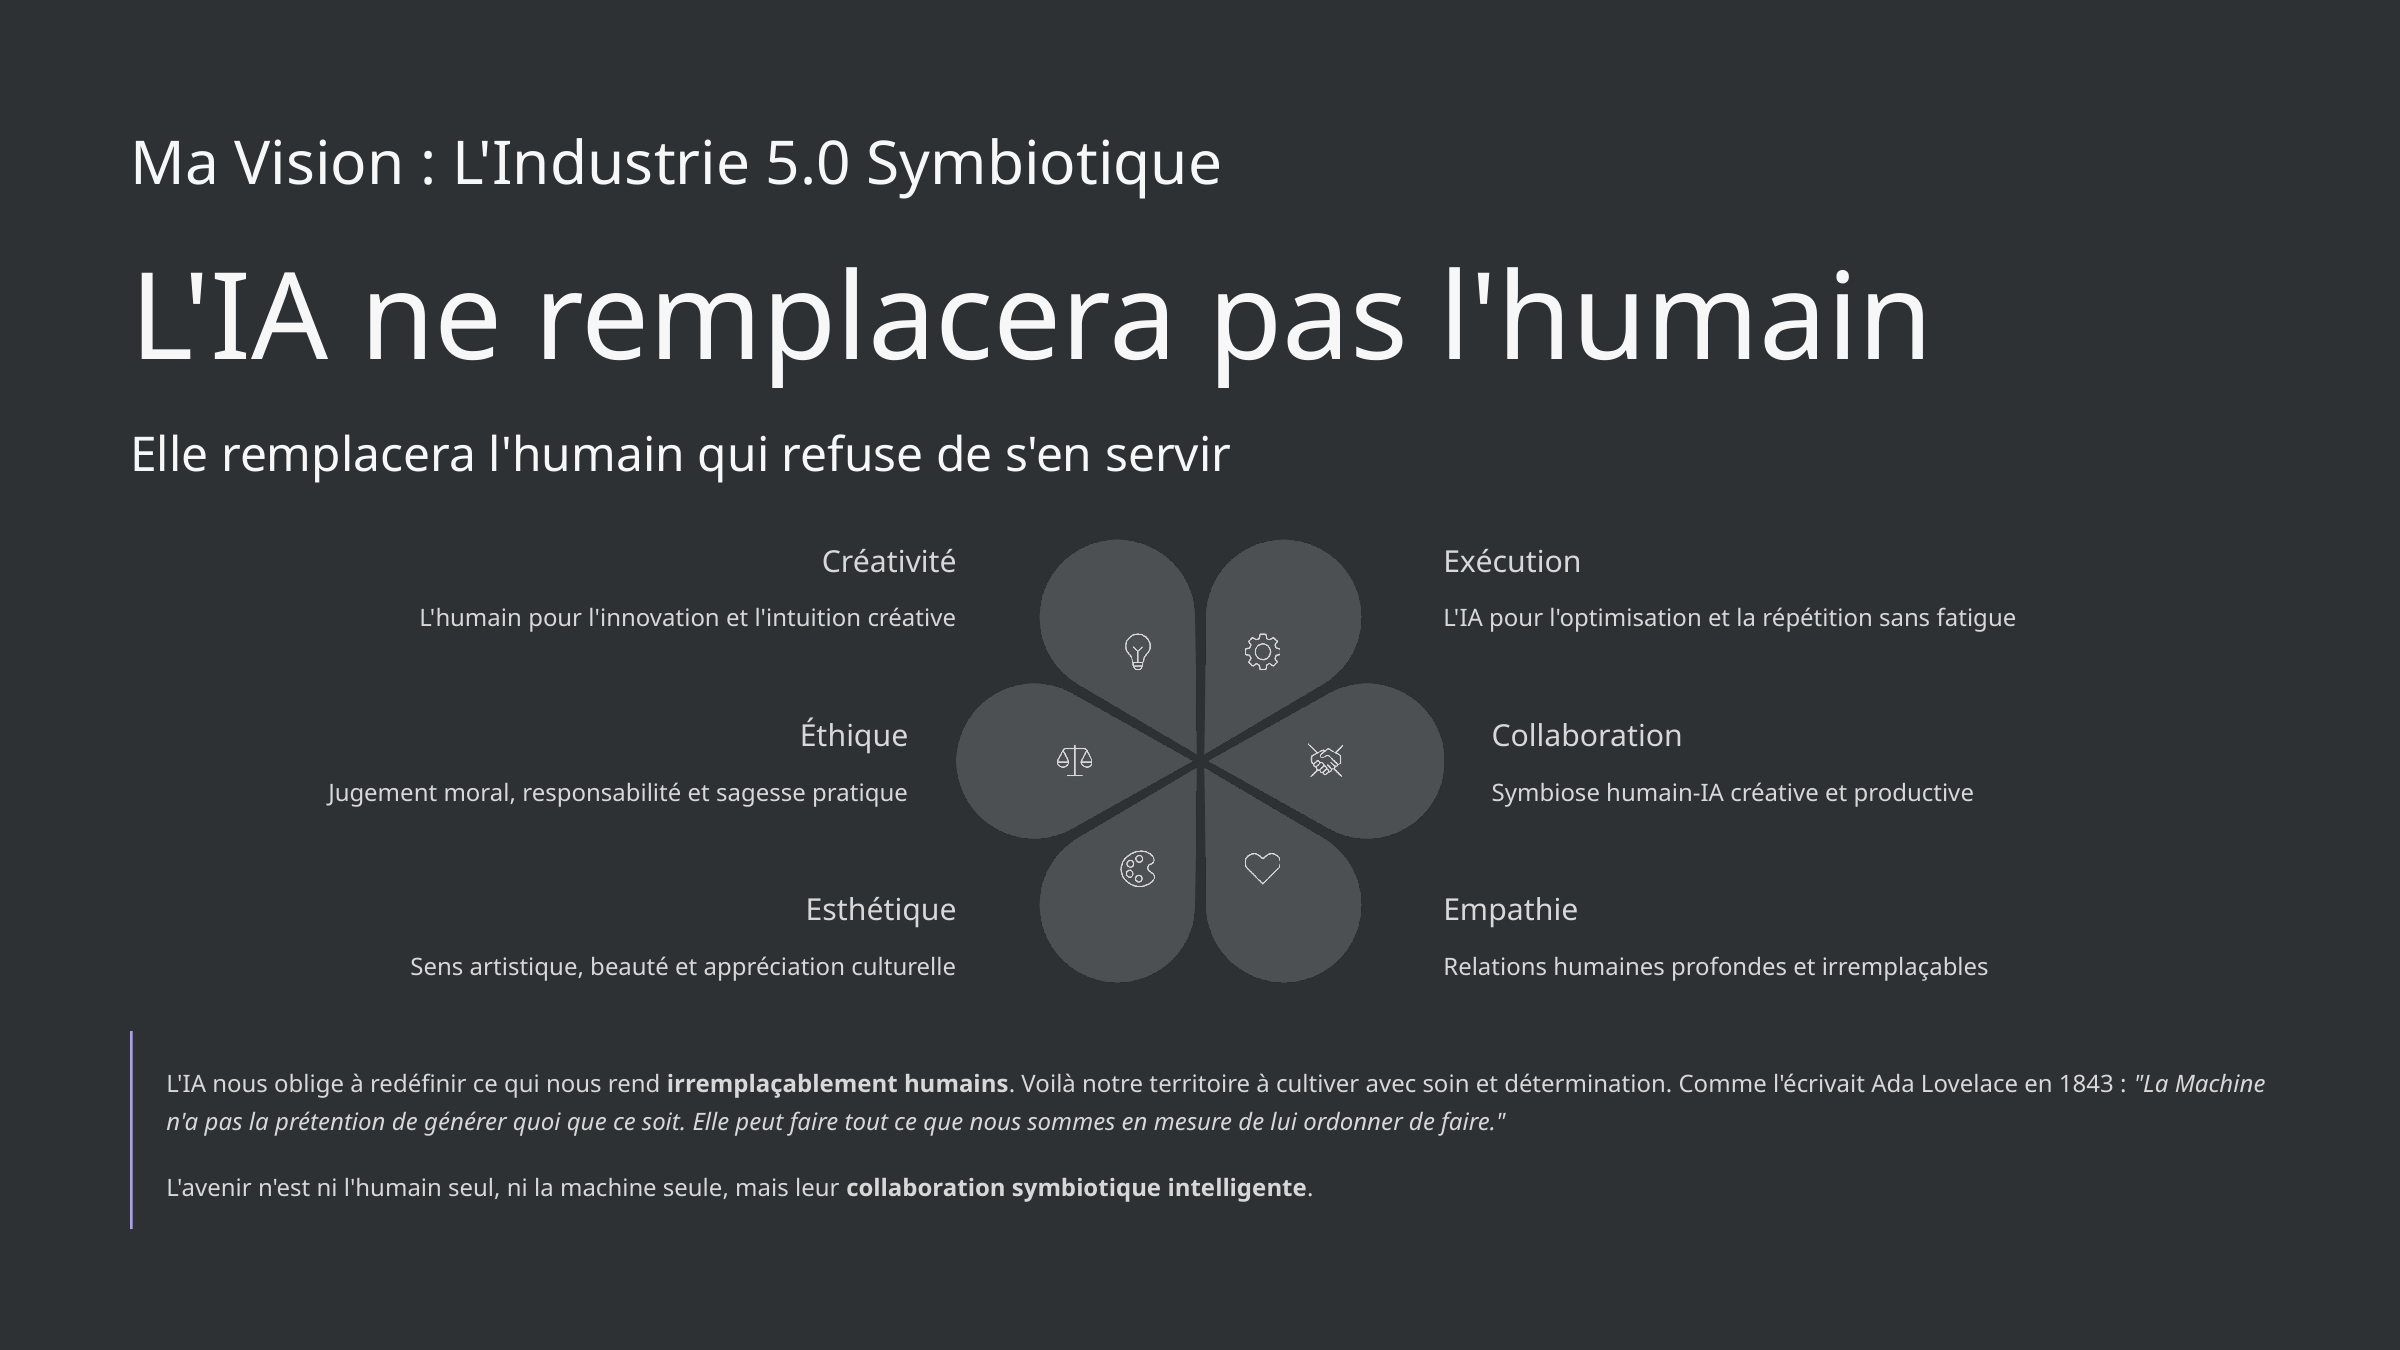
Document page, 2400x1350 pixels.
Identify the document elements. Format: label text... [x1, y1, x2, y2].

text_box Créativité [654, 540, 956, 579]
picture [956, 517, 1444, 1004]
text_box Empathie [1444, 889, 1746, 928]
text_box L'avenir n'est ni l'humain seul, ni la machine seule, mais leur collaboration symbiotique intelligente. [166, 1162, 2270, 1202]
text_box Éthique [605, 715, 909, 753]
text_box L'IA ne remplacera pas l'humain [130, 232, 1912, 385]
text_box Exécution [1444, 540, 1746, 579]
text_box Esthétique [654, 889, 956, 928]
text_box L'IA pour l'optimisation et la répétition sans fatigue [1444, 593, 2270, 632]
text_box Symbiose humain-IA créative et productive [1491, 767, 2270, 807]
text_box Sens artistique, beauté et appréciation culturelle [130, 941, 956, 981]
text_box Jugement moral, responsabilité et sagesse pratique [130, 767, 909, 807]
text_box Ma Vision : L'Industrie 5.0 Symbiotique [130, 121, 1223, 197]
text_box Elle remplacera l'humain qui refuse de s'en servir [130, 420, 1233, 481]
text_box Collaboration [1491, 715, 1794, 753]
text_box L'IA nous oblige à redéfinir ce qui nous rend irremplaçablement humains. Voilà notre territoire à cultiver avec soin et détermination. Comme l'écrivait Ada Lovelace en 1843 : "La Machine n'a pas la prétention de générer quoi que ce soit. Elle peut faire tout ce que nous sommes en mesure de lui ordonner de faire." [166, 1058, 2270, 1136]
text_box Relations humaines profondes et irremplaçables [1444, 941, 2270, 981]
text_box L'humain pour l'innovation et l'intuition créative [130, 593, 956, 632]
